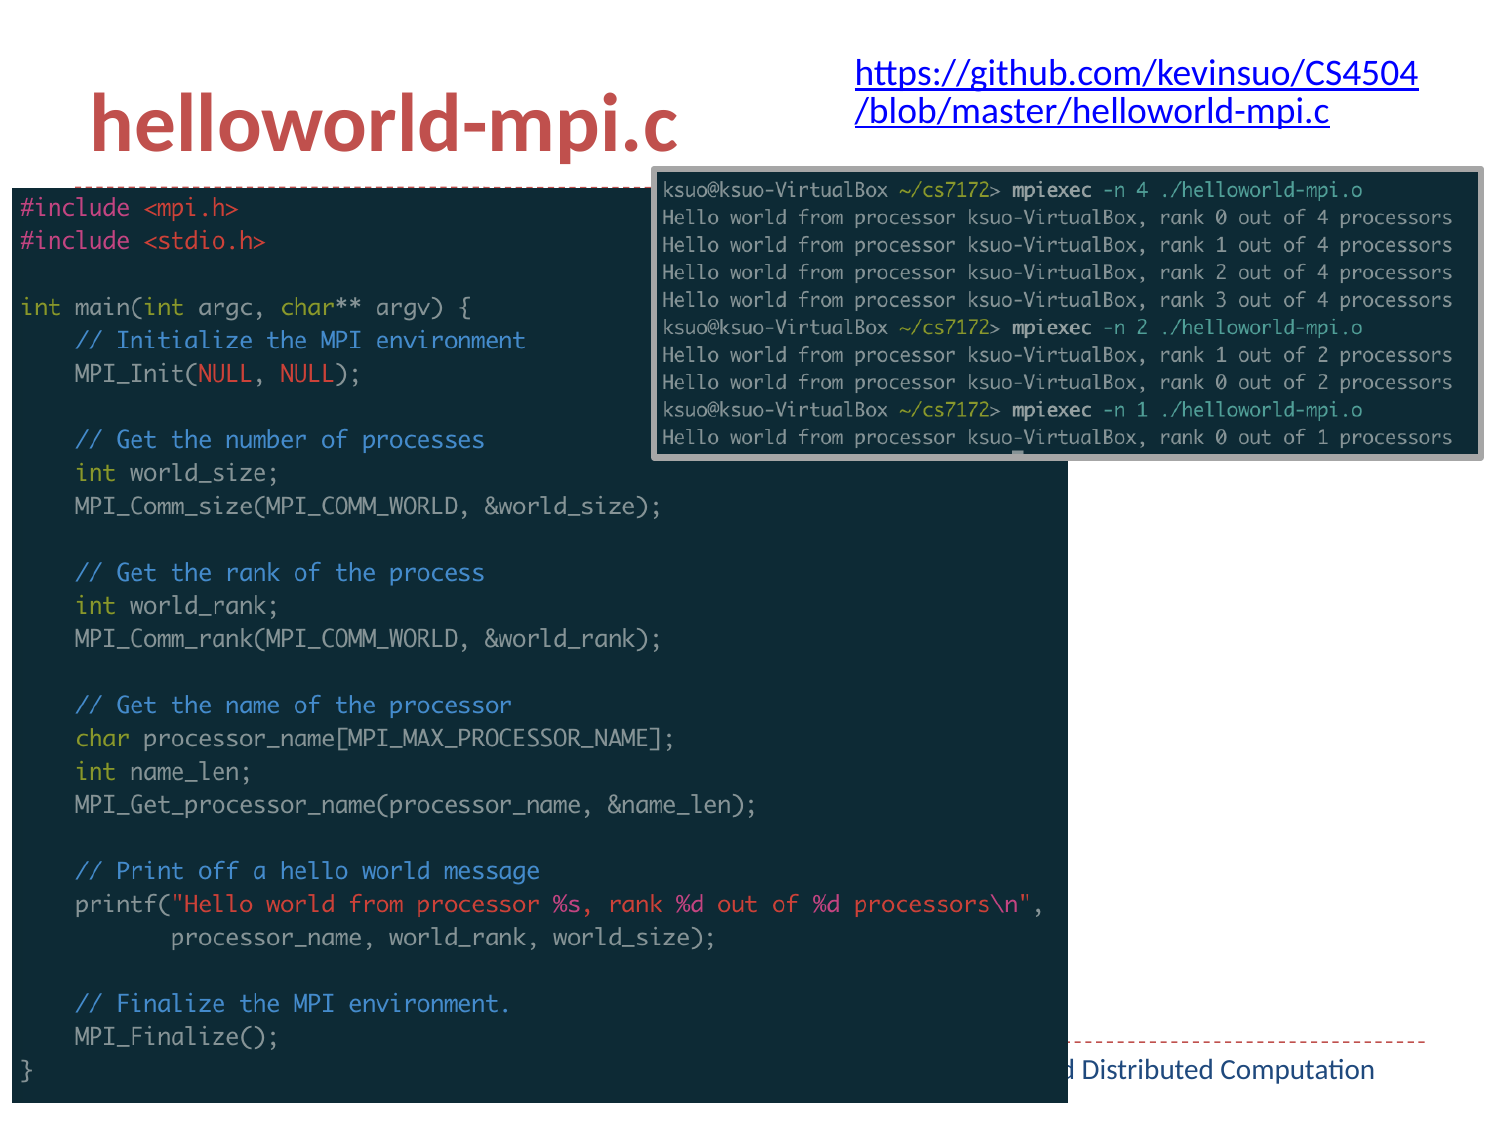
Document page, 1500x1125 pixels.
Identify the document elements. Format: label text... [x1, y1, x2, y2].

picture [12, 171, 1479, 1103]
text_box https://github.com/kevinsuo/CS4504/blob/master/helloworld-mpi.c [839, 40, 1438, 101]
title helloworld-mpi.c [75, 12, 1425, 175]
slide_number Parallel and Distributed Computation [1073, 1042, 1426, 1103]
